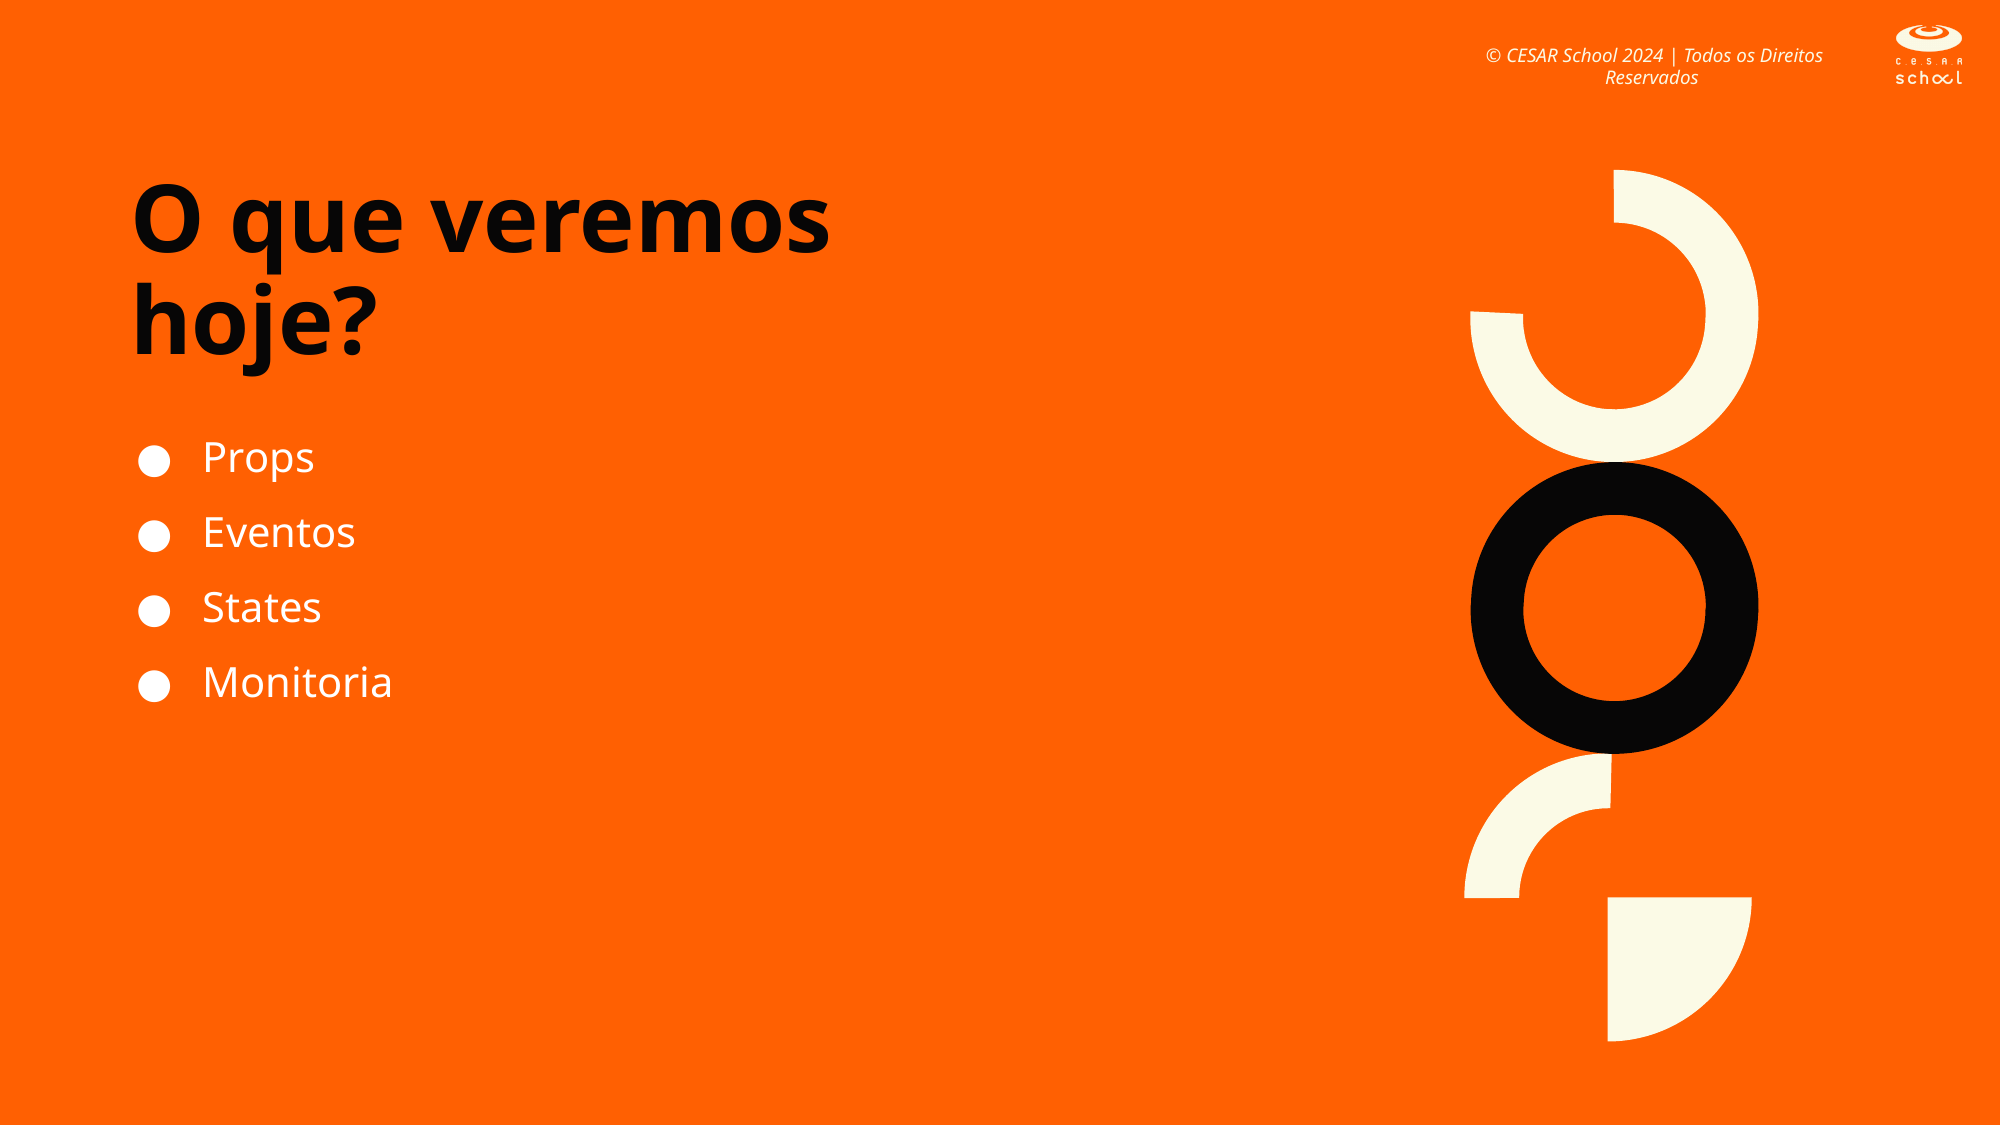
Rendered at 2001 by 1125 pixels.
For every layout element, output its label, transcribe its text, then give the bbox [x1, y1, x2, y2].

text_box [1432, 25, 1963, 84]
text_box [1470, 461, 1759, 754]
text_box Props Eventos States Monitoria [112, 391, 1228, 861]
text_box [1613, 169, 1759, 317]
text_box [1464, 752, 1753, 1042]
text_box [1470, 311, 1616, 460]
text_box O que veremos hoje? [40, 157, 1033, 341]
text_box [1615, 317, 1759, 460]
